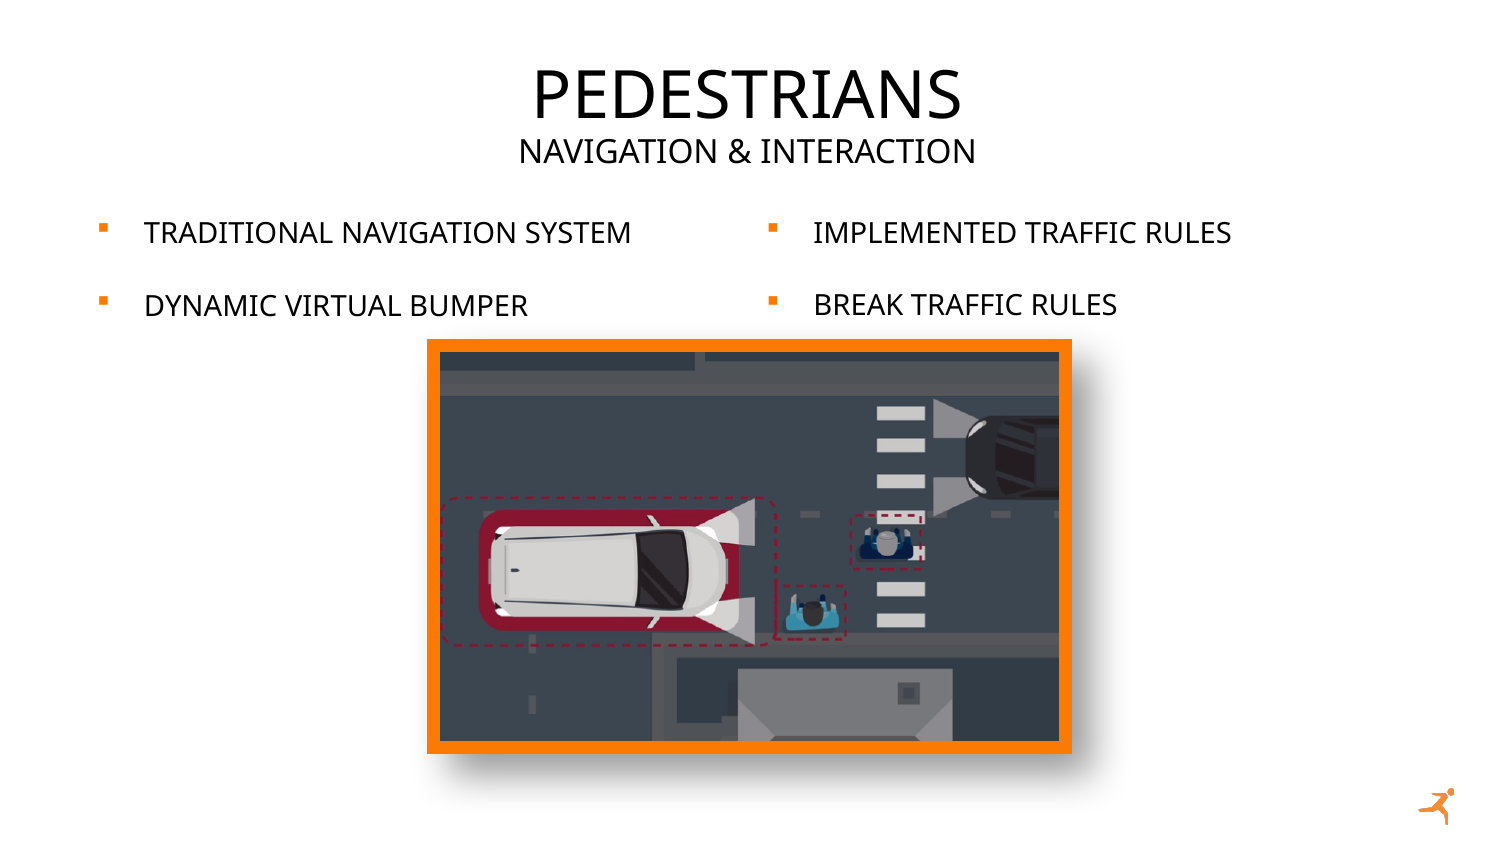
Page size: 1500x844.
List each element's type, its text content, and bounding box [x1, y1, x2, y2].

picture [439, 351, 1060, 742]
subtitle NAVIGATION & INTERACTION [94, 123, 1402, 178]
title PEDESTRIANS [94, 66, 1402, 123]
list TRADITIONAL NAVIGATION SYSTEM DYNAMIC VIRTUAL BUMPER [16, 214, 763, 350]
text_box IMPLEMENTED TRAFFIC RULES BREAK TRAFFIC RULES [685, 214, 1394, 333]
